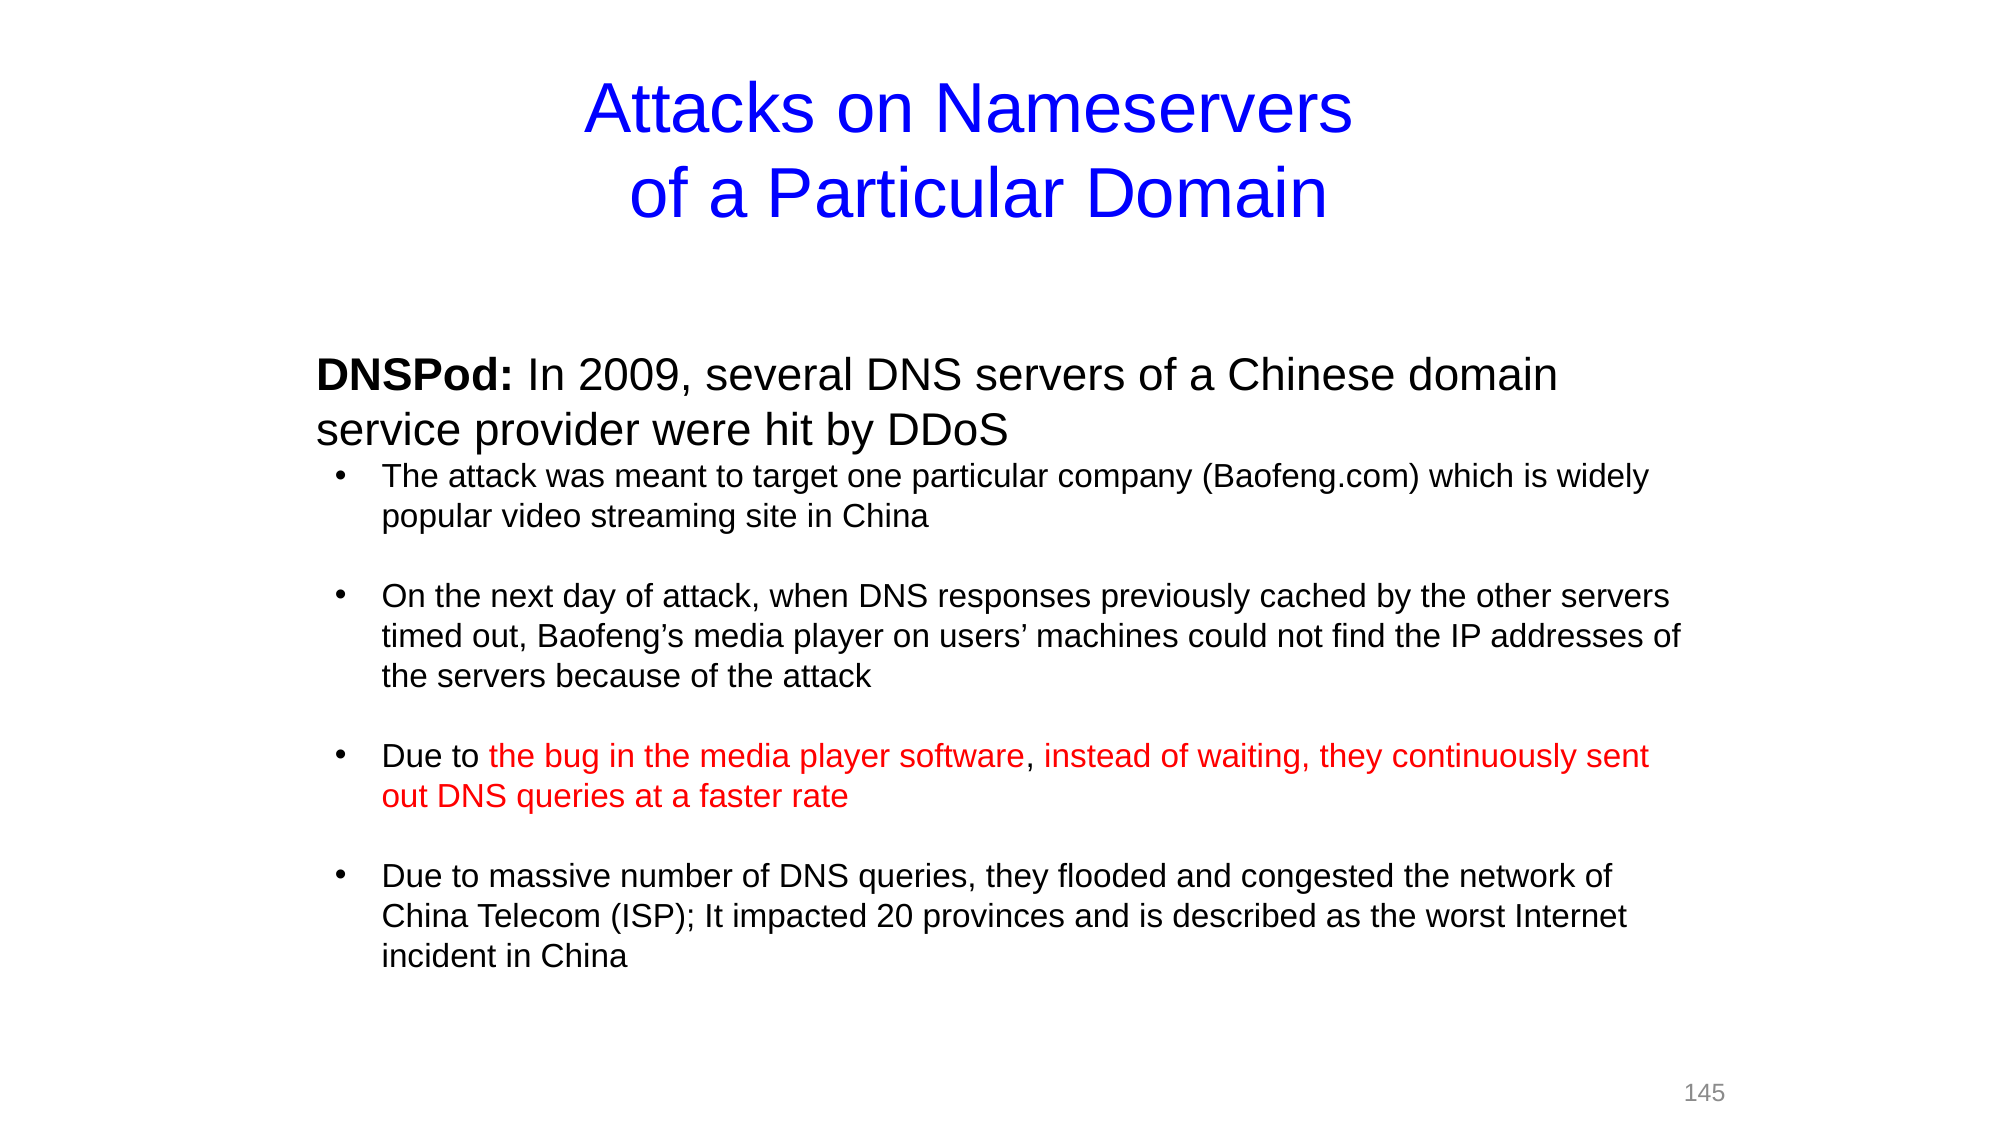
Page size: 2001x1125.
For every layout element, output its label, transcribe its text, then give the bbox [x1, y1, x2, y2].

list DNSPod: In 2009, several DNS servers of a Chinese domain service provider were hit by DDoS The attack was meant to target one particular company (Baofeng.com) which is widely popular video streaming site in China On the next day of attack, when DNS responses previously cached by the other servers timed out, Baofeng’s media player on users’ machines could not find the IP addresses of the servers because of the attack Due to the bug in the media player software, instead of waiting, they continuously sent out DNS queries at a faster rate Due to massive number of DNS queries, they flooded and congested the network of China Telecom (ISP); It impacted 20 provinces and is described as the worst Internet incident in China [301, 329, 1699, 985]
title Attacks on Nameservers of a Particular Domain [280, 46, 1679, 141]
text_box 145 [1638, 1080, 1741, 1103]
